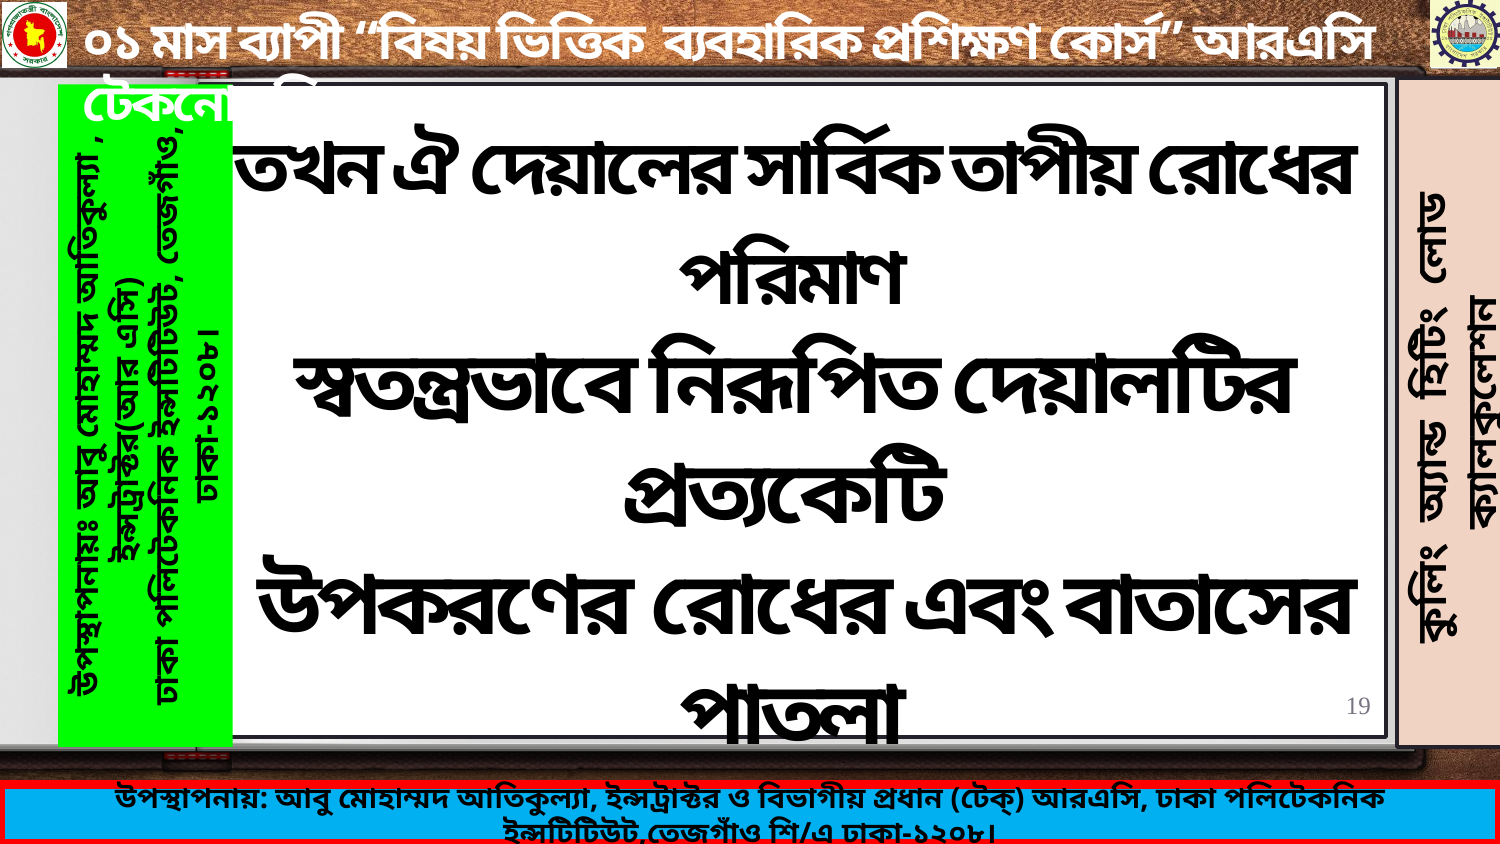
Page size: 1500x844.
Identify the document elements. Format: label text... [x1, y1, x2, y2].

text_box উপস্থাপনায়: আবু মোহাম্মদ আতিকুল্যা, ইন্সট্রাক্টর ও বিভাগীয় প্রধান (টেক্) আরএসি, ঢাকা পলিটেকনিক ইন্সটিটিউট,তেজগাঁও শি/এ ঢাকা-১২০৮। [0, 782, 1500, 844]
text_box কুলিং অ্যান্ড ‍হিটিং লোড ক্যালকুলেশন Cooling & Heating Load Calculation [1395, 76, 1500, 749]
picture [1428, 0, 1500, 76]
slide_number 19 [1295, 672, 1386, 737]
text_box উপস্থাপনায়ঃ আবু মোহাম্মদ আতিকুল্যা , ইন্সট্রাক্টর(আর এসি) ঢাকা পলিটেকনিক ইন্সটিটিউট, তেজগাঁও, ঢাকা-১২০৮। [58, 84, 233, 747]
text_box ০১ মাস ব্যাপী “বিষয় ভিত্তিক ব্যবহারিক প্রশিক্ষণ কোর্স” আরএসি টেকনোলজি। [68, 0, 1427, 140]
picture [0, 0, 1500, 782]
